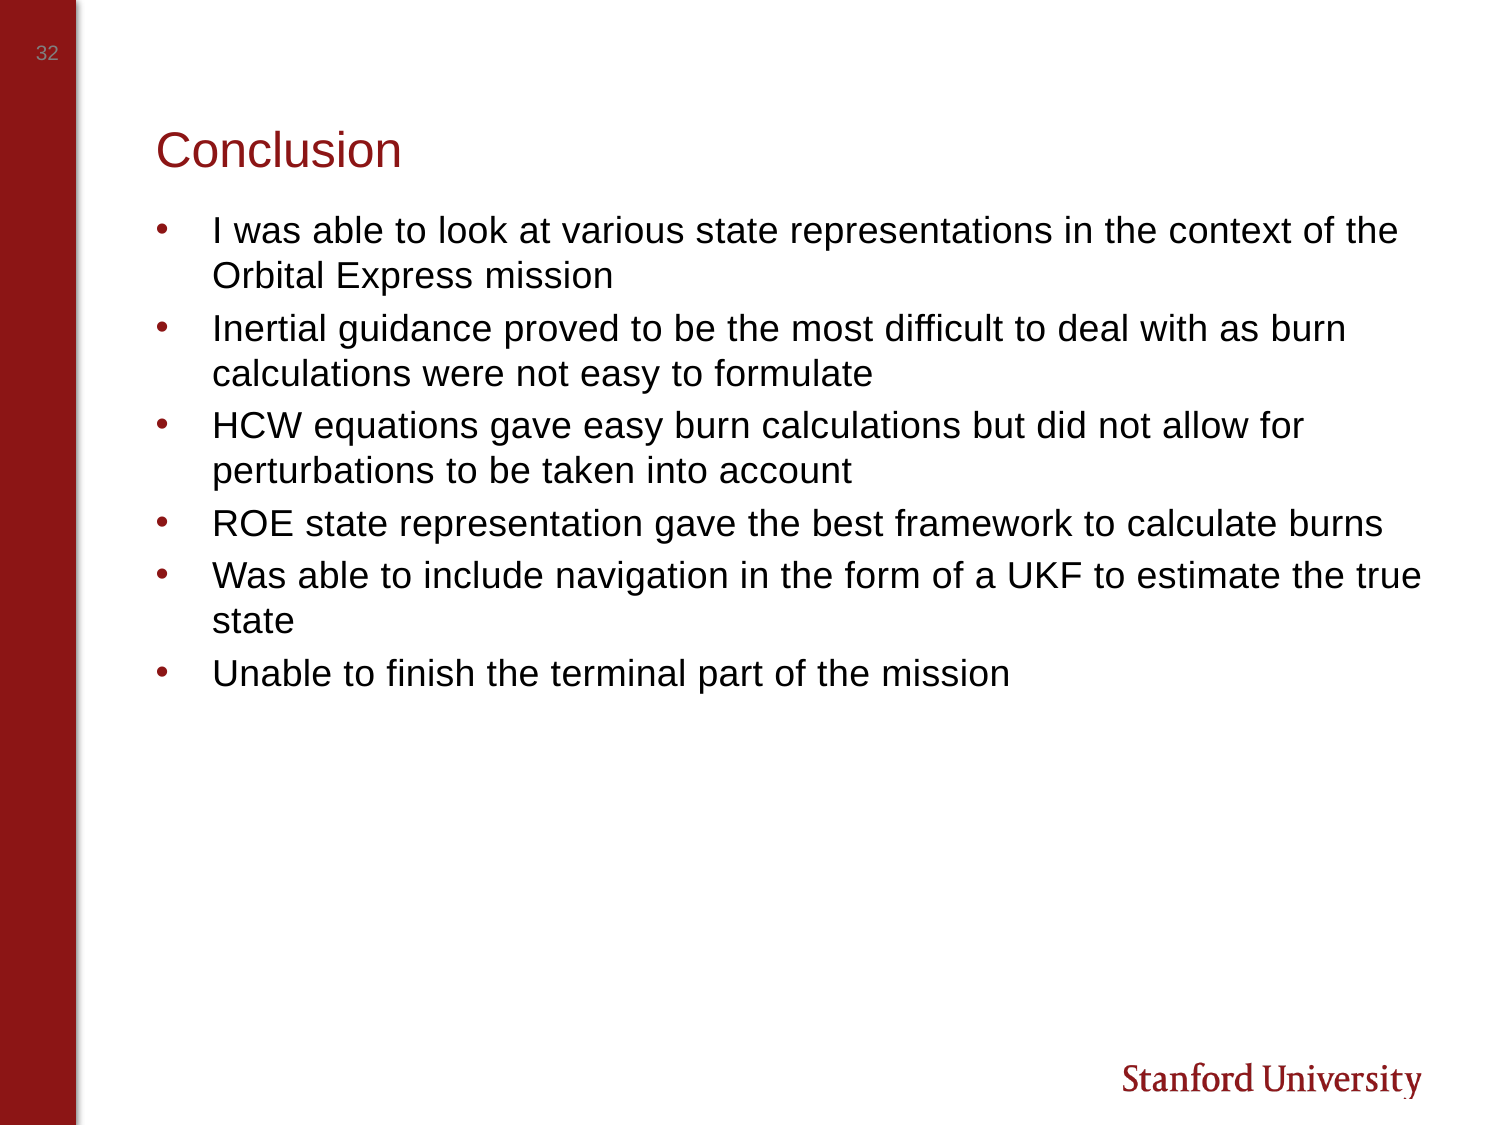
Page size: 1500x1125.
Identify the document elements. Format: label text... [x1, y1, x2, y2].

list I was able to look at various state representations in the context of the Orbital Express mission Inertial guidance proved to be the most difficult to deal with as burn calculations were not easy to formulate HCW equations gave easy burn calculations but did not allow for perturbations to be taken into account ROE state representation gave the best framework to calculate burns Was able to include navigation in the form of a UKF to estimate the true state Unable to finish the terminal part of the mission [155, 198, 1481, 1021]
title Conclusion [155, 78, 1420, 186]
